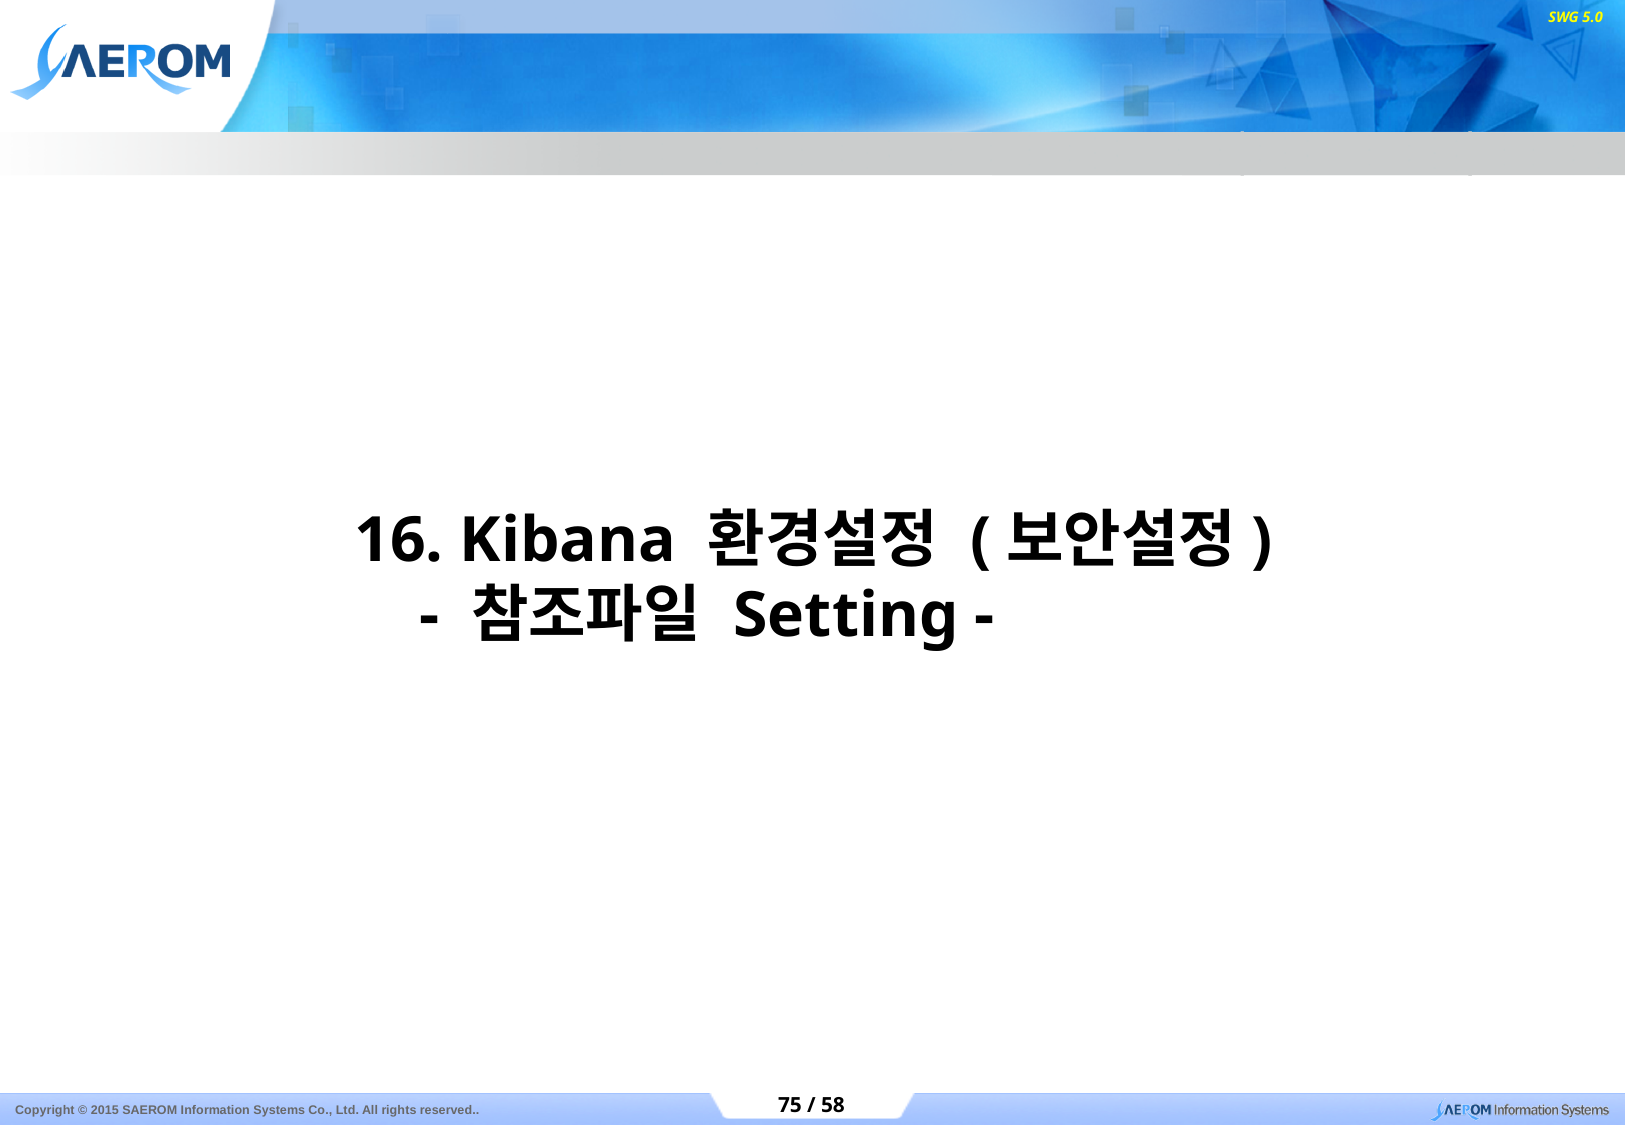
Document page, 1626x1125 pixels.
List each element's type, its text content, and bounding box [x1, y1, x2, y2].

picture [0, 1093, 1625, 1125]
text_box 16. Kibana 환경설정 (보안설정) - 참조파일 Setting - [339, 491, 1604, 657]
picture [0, 0, 1625, 176]
